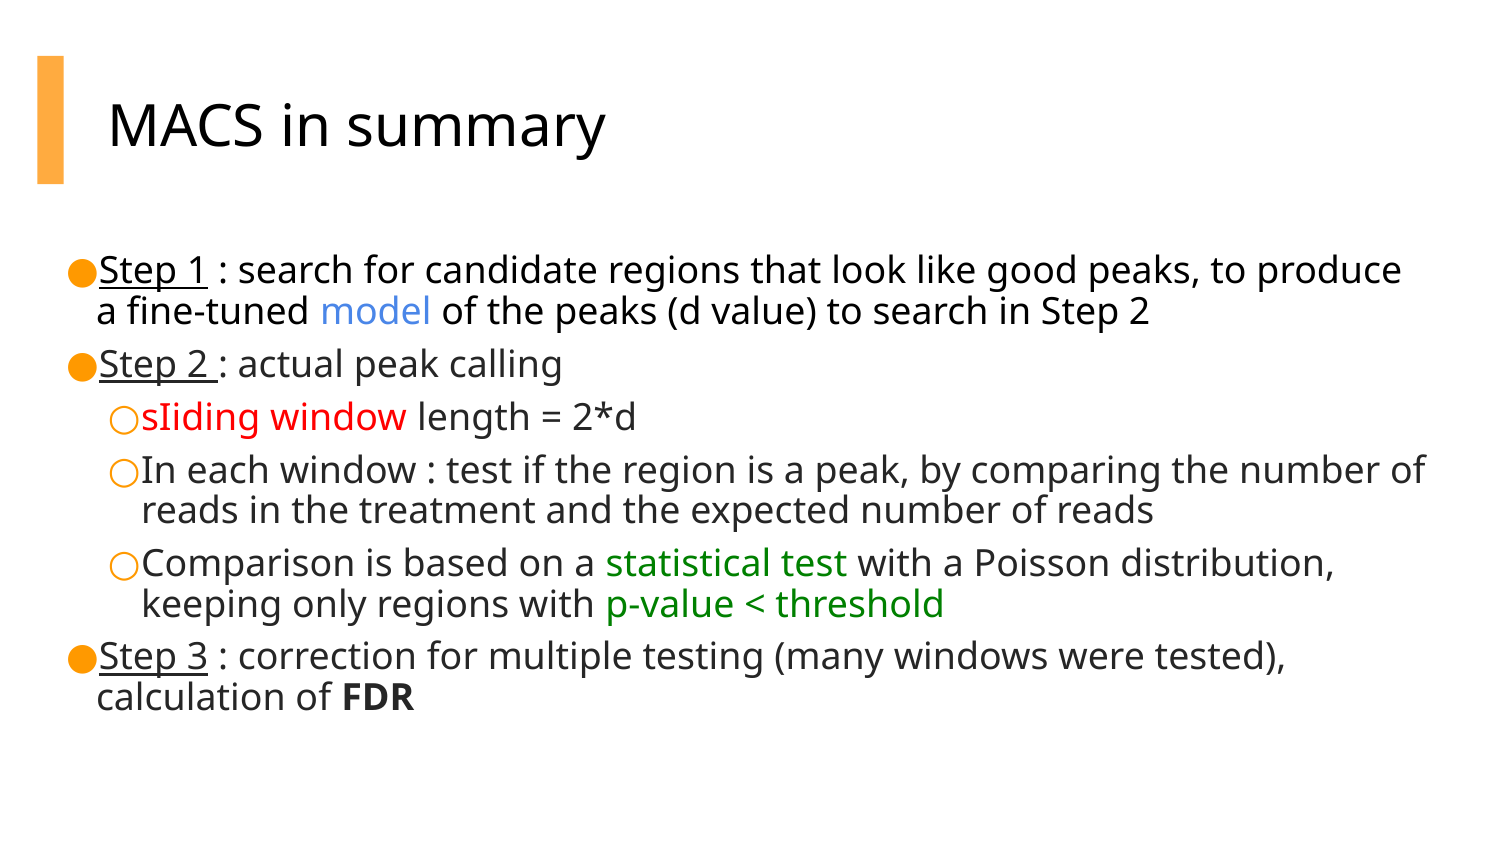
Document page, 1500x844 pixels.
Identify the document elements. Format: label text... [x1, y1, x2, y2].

list Step 1 : search for candidate regions that look like good peaks, to produce a fine-tuned model of the peaks (d value) to search in Step 2 Step 2 : actual peak calling sIiding window length = 2*d In each window : test if the region is a peak, by comparing the number of reads in the treatment and the expected number of reads Comparison is based on a statistical test with a Poisson distribution, keeping only regions with p-value < threshold Step 3 : correction for multiple testing (many windows were tested), calculation of FDR [51, 186, 1449, 384]
title MACS in summary [92, 72, 1491, 167]
